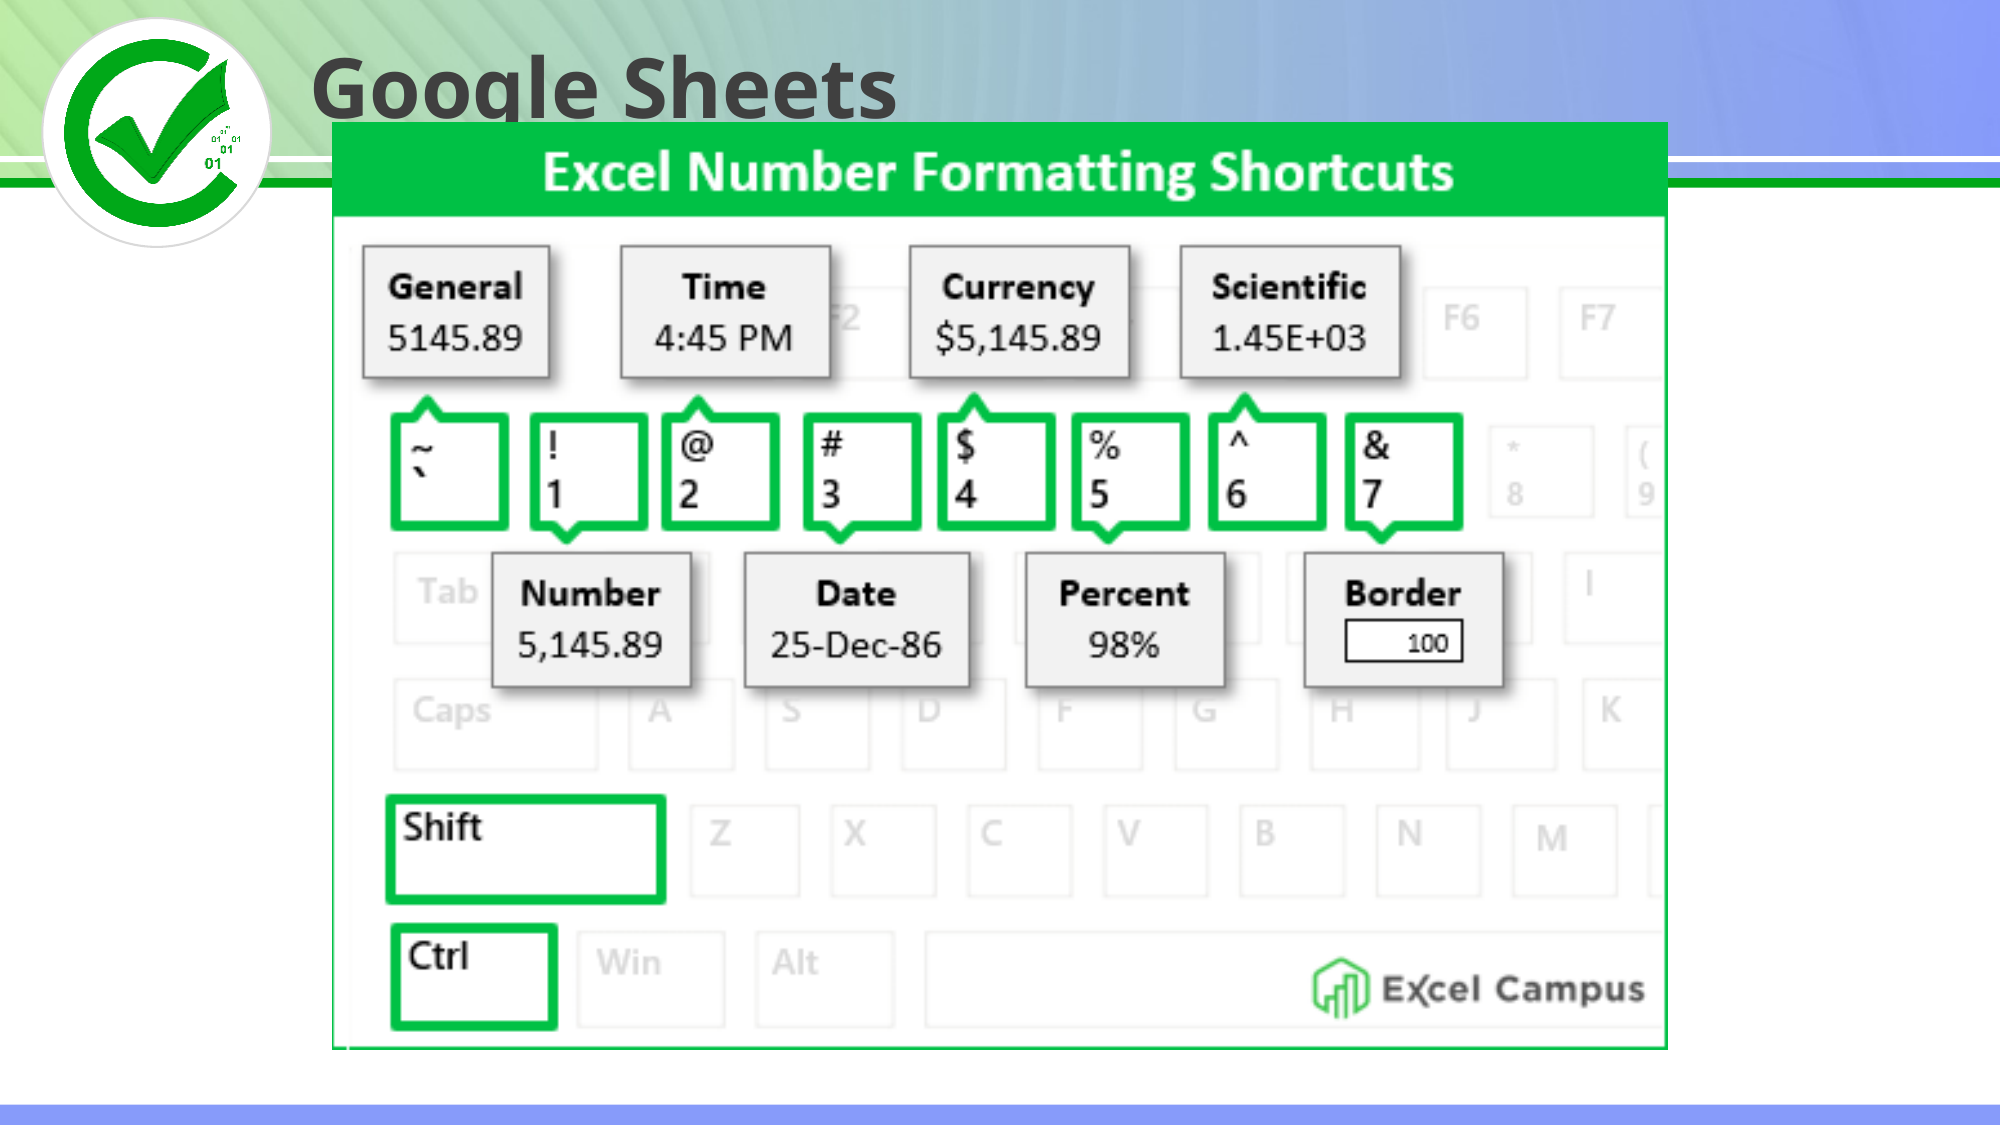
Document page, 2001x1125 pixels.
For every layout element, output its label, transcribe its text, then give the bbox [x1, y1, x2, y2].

picture [0, 163, 50, 178]
list Google Sheets [294, 39, 1936, 148]
picture [0, 0, 2000, 1050]
